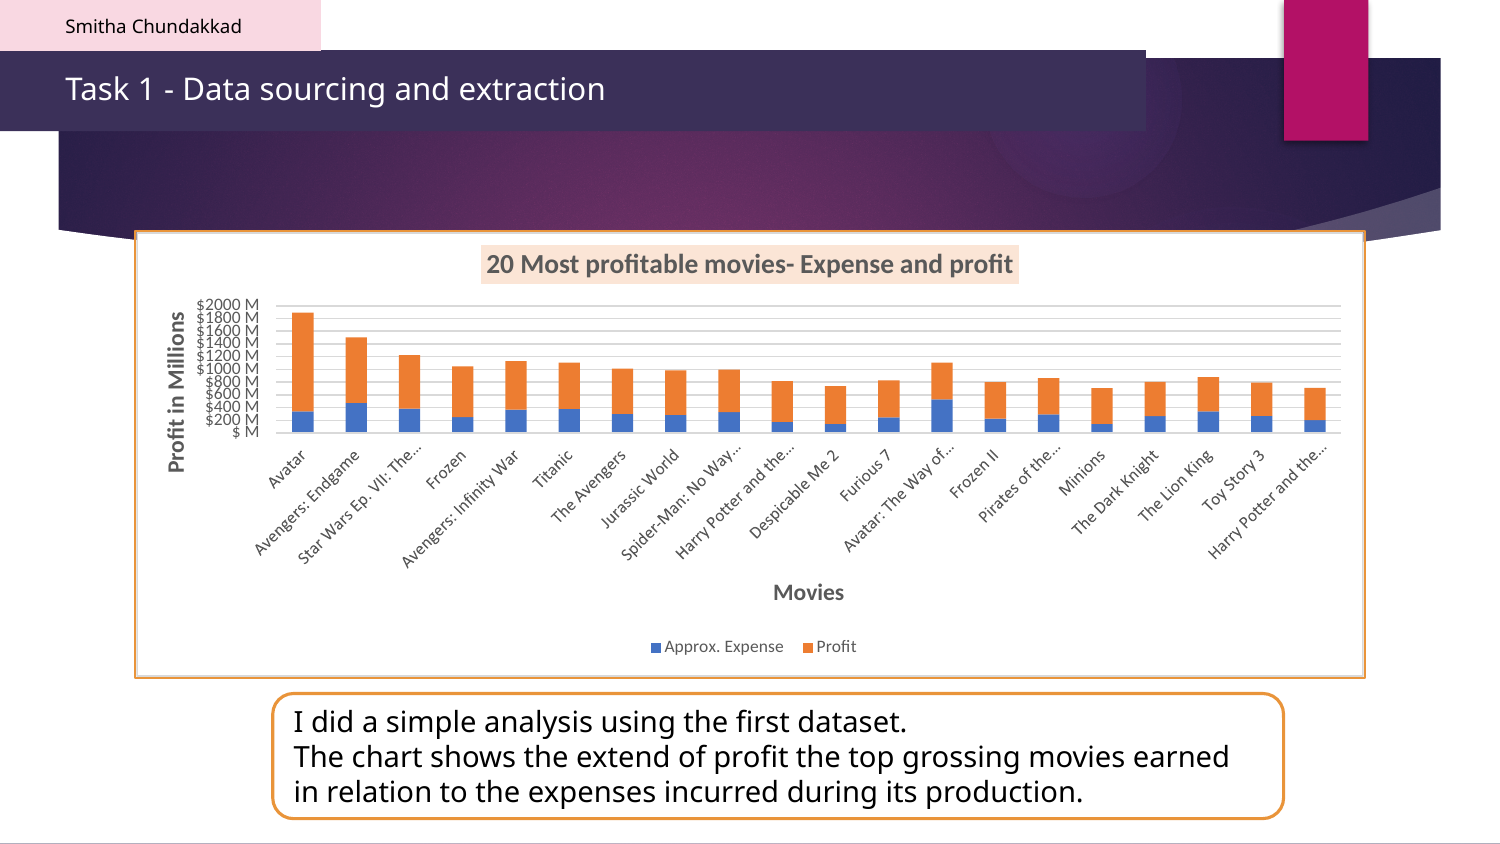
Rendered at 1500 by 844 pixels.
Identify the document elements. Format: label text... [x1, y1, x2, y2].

picture [135, 231, 1364, 677]
list [0, 0, 321, 51]
text_box I did a simple analysis using the first dataset. The chart shows the extend of profit the top grossing movies earned in relation to the expenses incurred during its production. [271, 691, 1286, 821]
list Smitha Chundakkad [50, 9, 300, 46]
list [0, 50, 1146, 132]
title Task 1 - Data sourcing and extraction [50, 65, 1092, 116]
